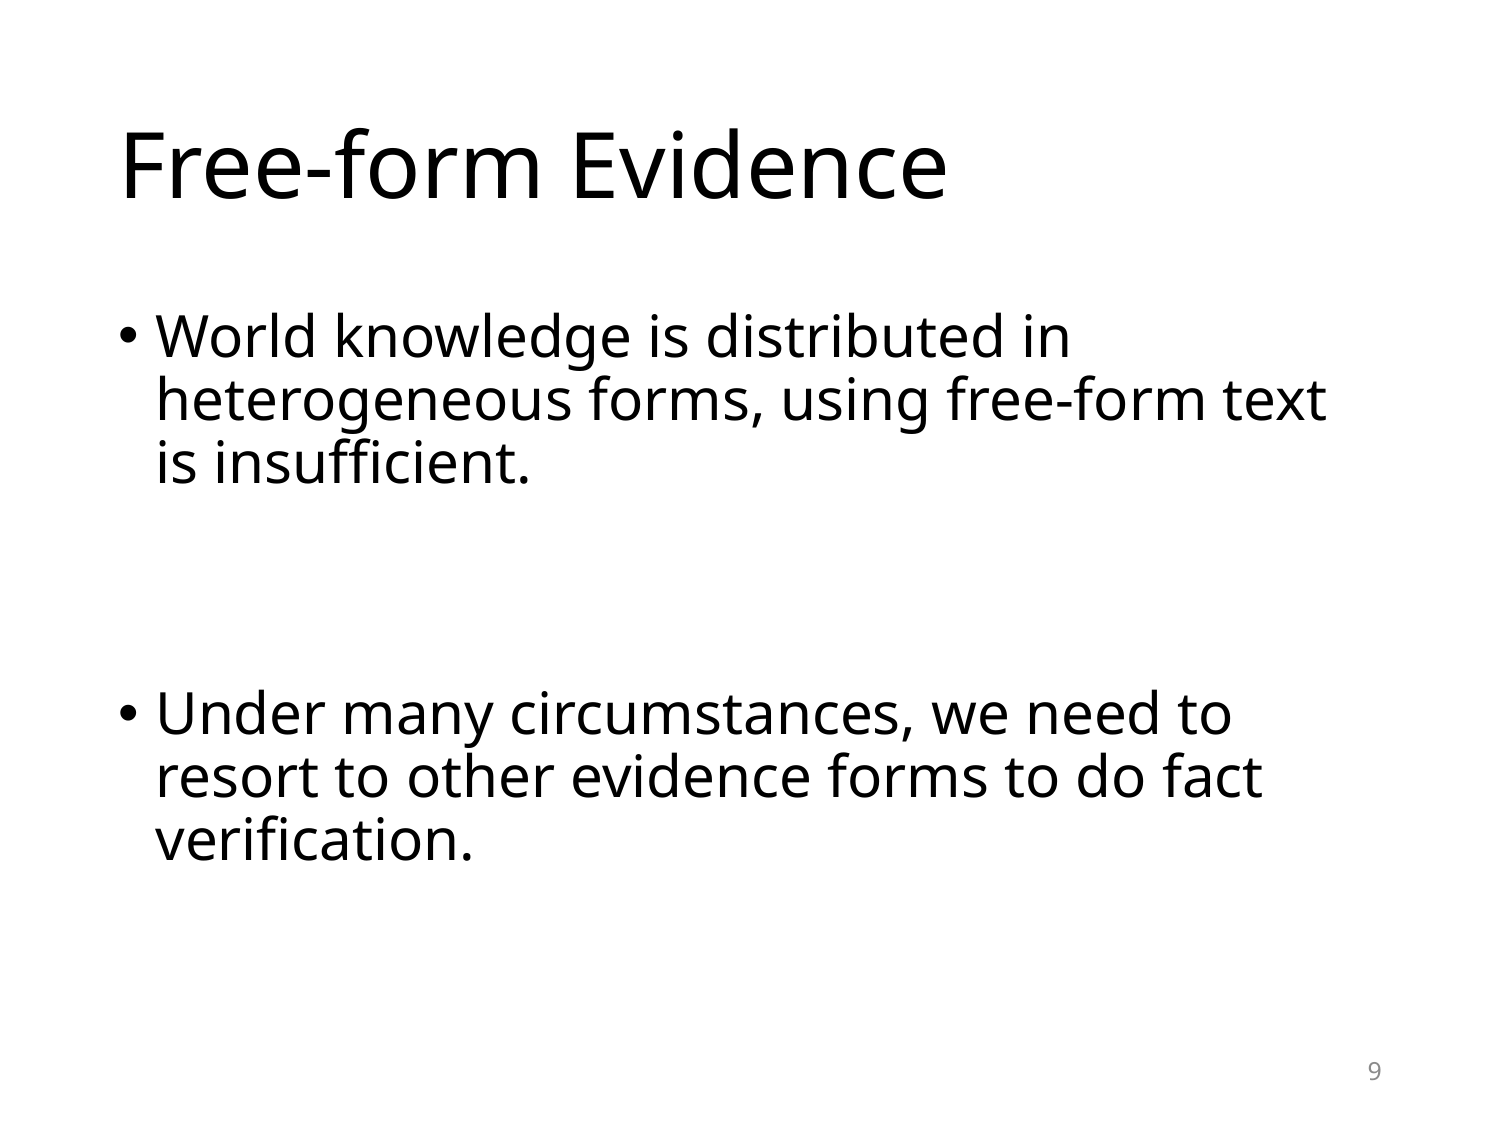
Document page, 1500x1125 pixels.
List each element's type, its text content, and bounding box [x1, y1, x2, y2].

slide_number 9 [1059, 1042, 1397, 1103]
title Free-form Evidence [103, 59, 1397, 278]
list World knowledge is distributed in heterogeneous forms, using free-form text is insufficient. Under many circumstances, we need to resort to other evidence forms to do fact verification. [103, 299, 1397, 1014]
